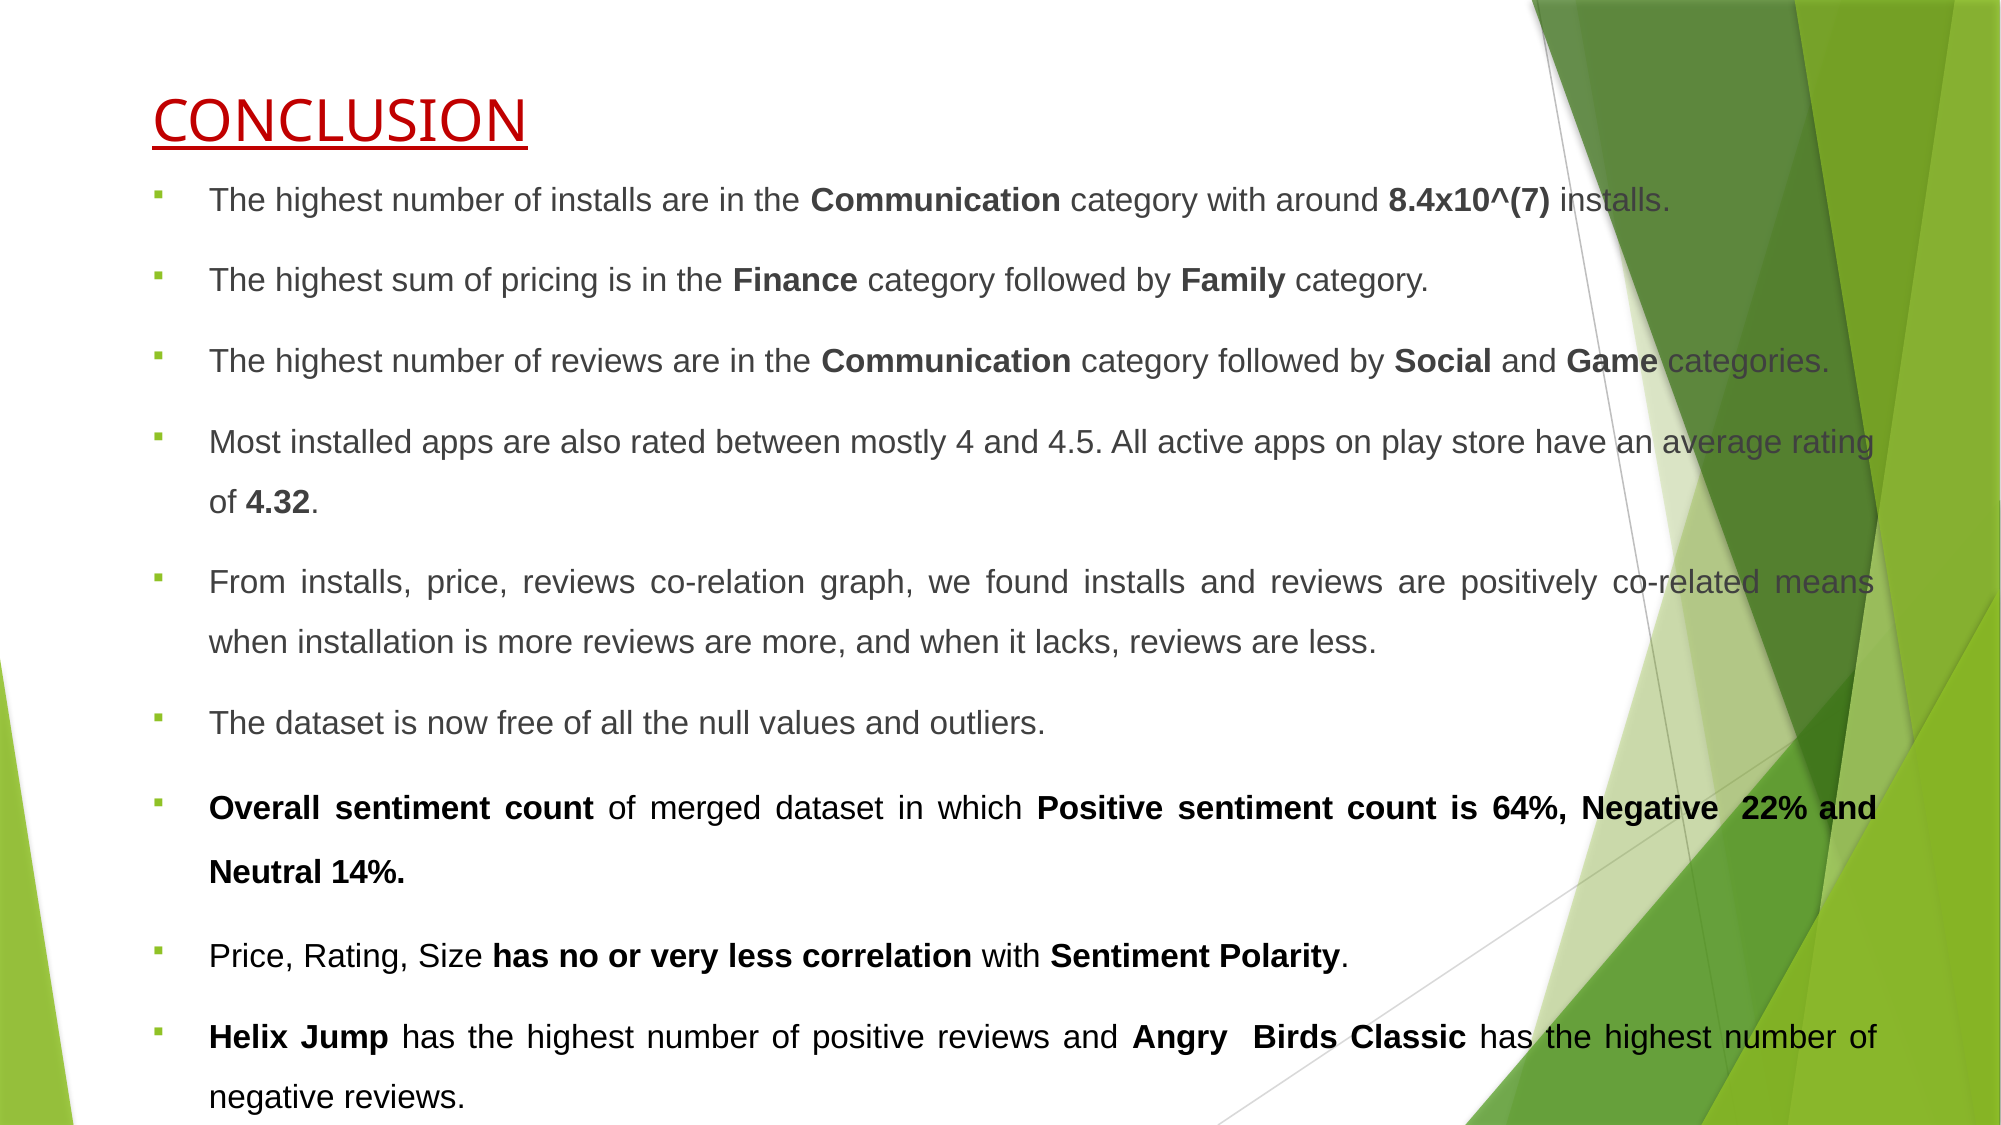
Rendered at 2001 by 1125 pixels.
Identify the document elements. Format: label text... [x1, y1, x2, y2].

text_box CONCLUSION [137, 40, 1138, 160]
list The highest number of installs are in the Communication category with around 8.4x10^(7) installs. The highest sum of pricing is in the Finance category followed by Family category. The highest number of reviews are in the Communication category followed by Social and Game categories. Most installed apps are also rated between mostly 4 and 4.5. All active apps on play store have an average rating of 4.32. From installs, price, reviews co-relation graph, we found installs and reviews are positively co-related means when installation is more reviews are more, and when it lacks, reviews are less. The dataset is now free of all the null values and outliers. Overall sentiment count of merged dataset in which Positive sentiment count is 64%, Negative 22% and Neutral 14%. Price, Rating, Size has no or very less correlation with Sentiment Polarity. Helix Jump has the highest number of positive reviews and Angry Birds Classic has the highest number of negative reviews. [137, 150, 1893, 1058]
